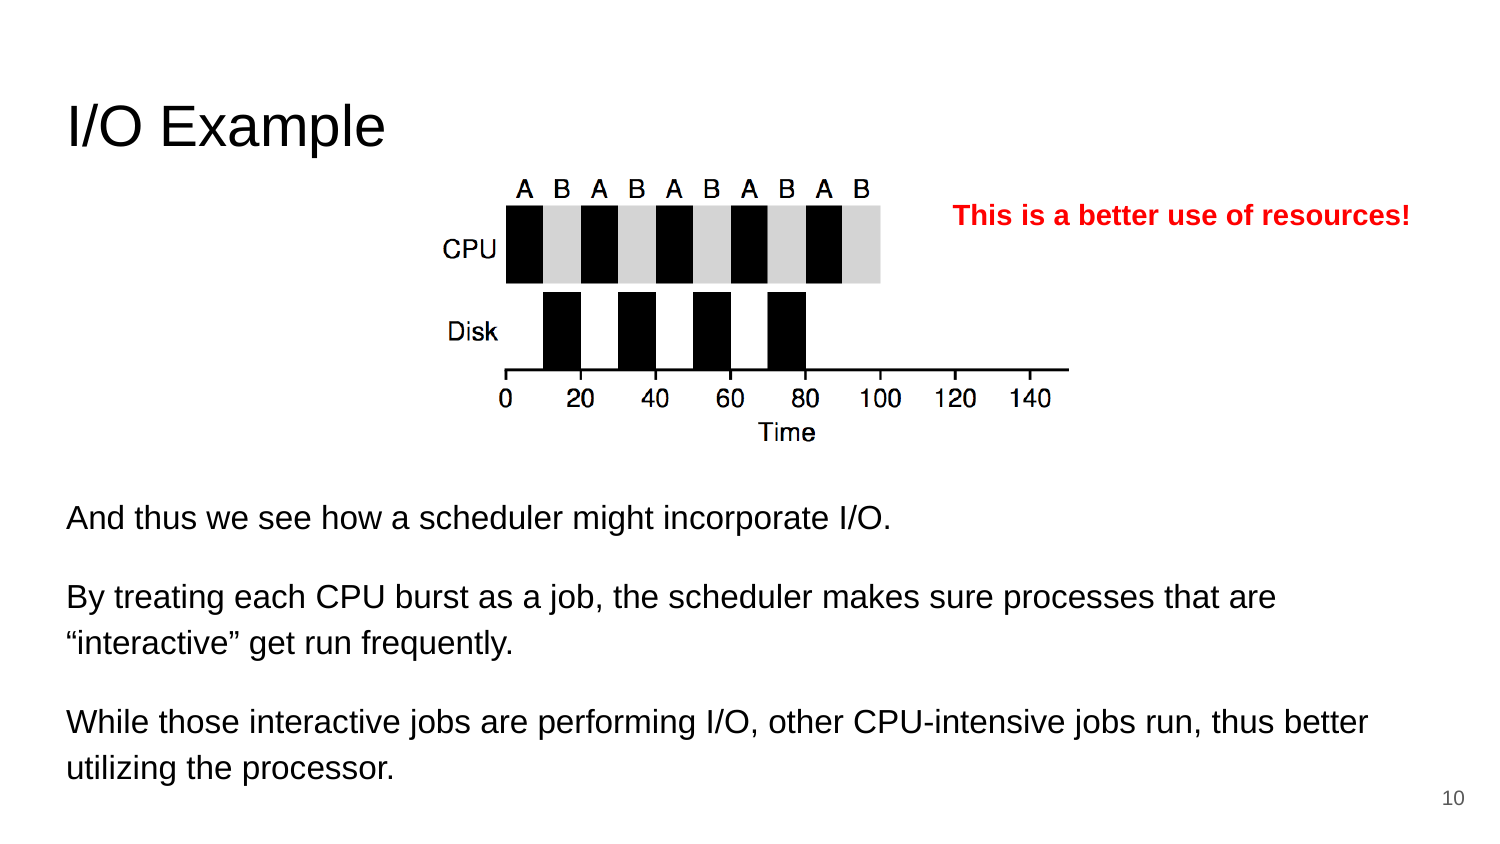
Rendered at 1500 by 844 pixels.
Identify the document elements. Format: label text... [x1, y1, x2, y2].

list And thus we see how a scheduler might incorporate I/O. By treating each CPU burst as a job, the scheduler makes sure processes that are “interactive” get run frequently. While those interactive jobs are performing I/O, other CPU-intensive jobs run, thus better utilizing the processor. [51, 475, 1449, 812]
title I/O Example [51, 72, 1449, 167]
text_box This is a better use of resources! [1088, 181, 1449, 239]
slide_number 10 [1389, 764, 1480, 830]
picture [416, 166, 1084, 455]
